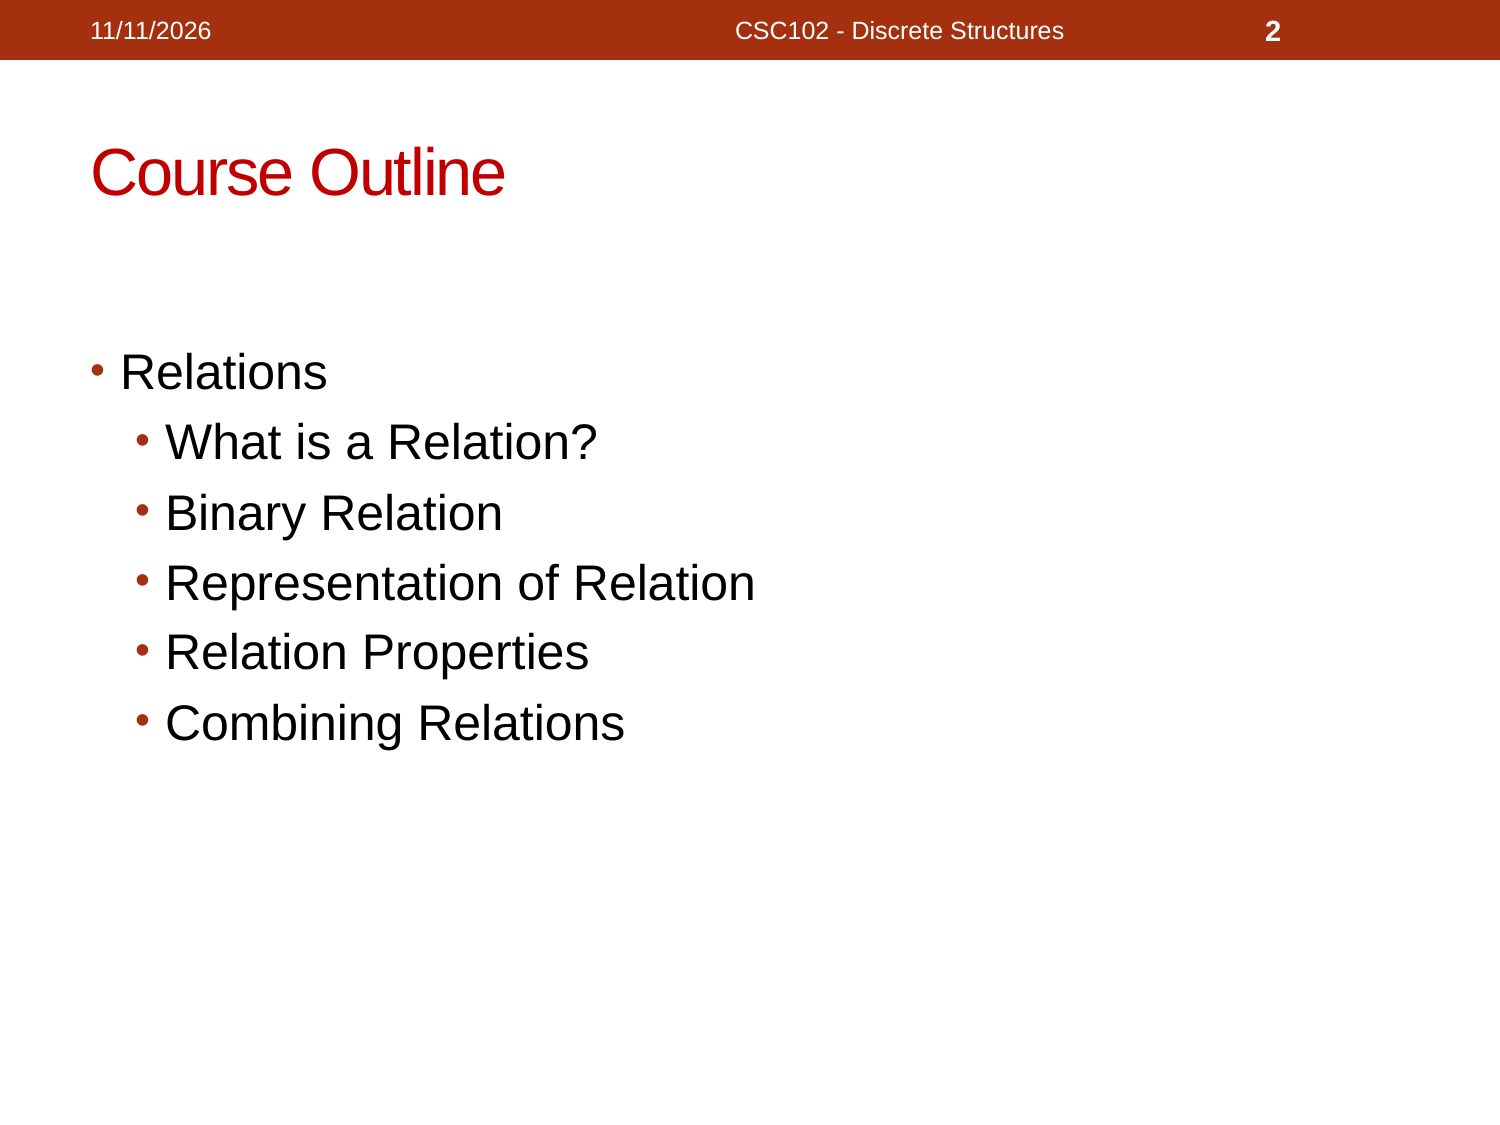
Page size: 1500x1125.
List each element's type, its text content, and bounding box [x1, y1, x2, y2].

footer CSC102 - Discrete Structures [562, 3, 1238, 57]
title Course Outline [75, 87, 1425, 250]
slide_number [75, 3, 550, 57]
list Relations What is a Relation? Binary Relation Representation of Relation Relation Properties Combining Relations [75, 262, 1425, 1063]
slide_number 2 [1250, 3, 1425, 57]
